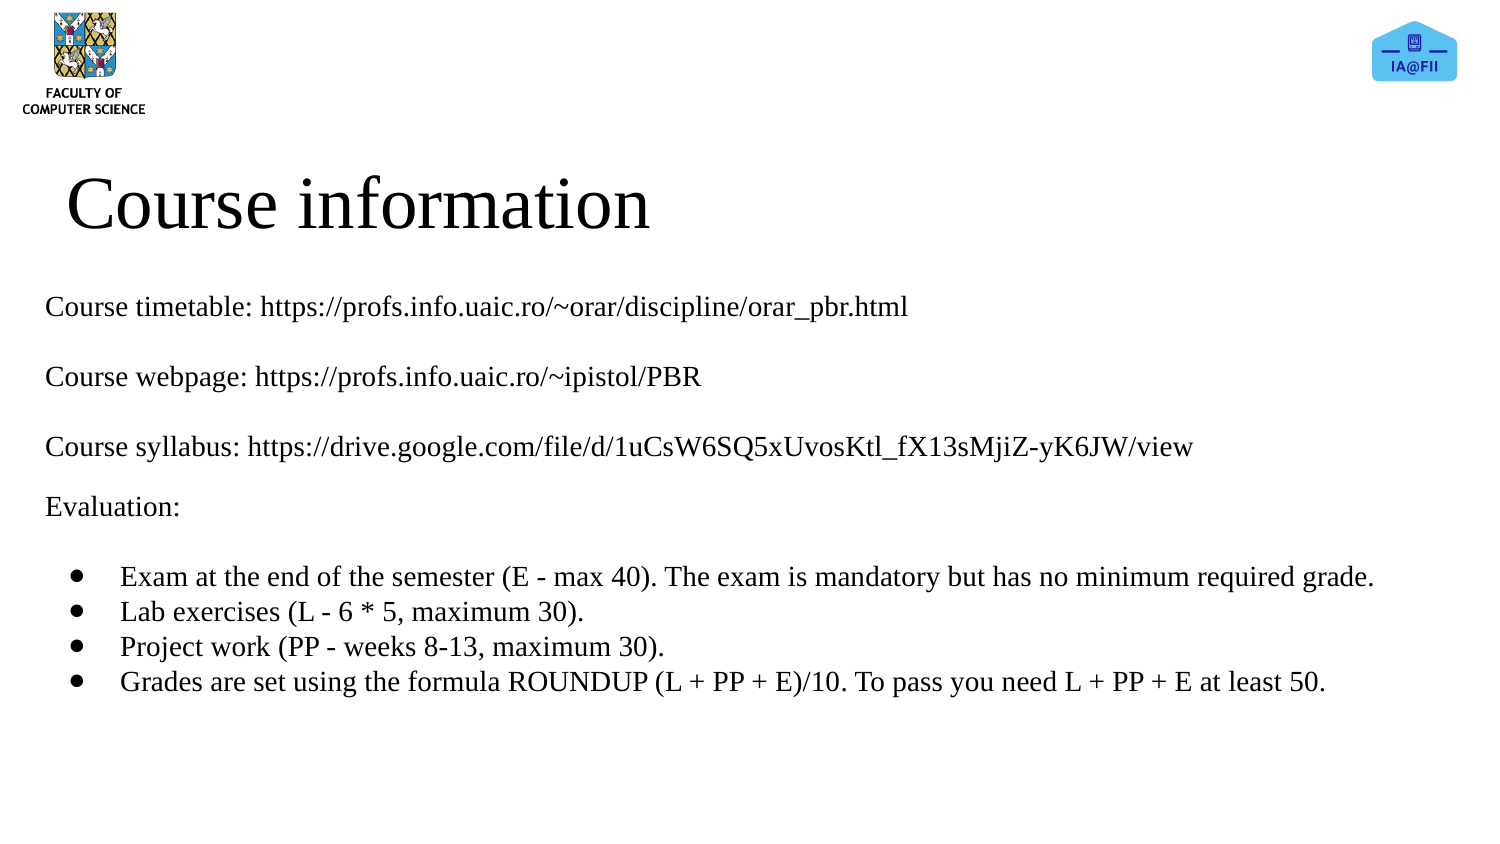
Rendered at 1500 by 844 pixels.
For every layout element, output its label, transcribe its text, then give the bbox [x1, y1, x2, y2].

title Course information [51, 117, 1449, 259]
text_box Course timetable: https://profs.info.uaic.ro/~orar/discipline/orar_pbr.html Course webpage: https://profs.info.uaic.ro/~ipistol/PBR Course syllabus: https://drive.google.com/file/d/1uCsW6SQ5xUvosKtl_fX13sMjiZ-yK6JW/view Evaluation: Exam at the end of the semester (E - max 40). The exam is mandatory but has no minimum required grade. Lab exercises (L - 6 * 5, maximum 30). Project work (PP - weeks 8-13, maximum 30). Grades are set using the formula ROUNDUP (L + PP + E)/10. To pass you need L + PP + E at least 50. [30, 272, 1449, 825]
picture [1349, 0, 1480, 116]
picture [0, 0, 169, 141]
